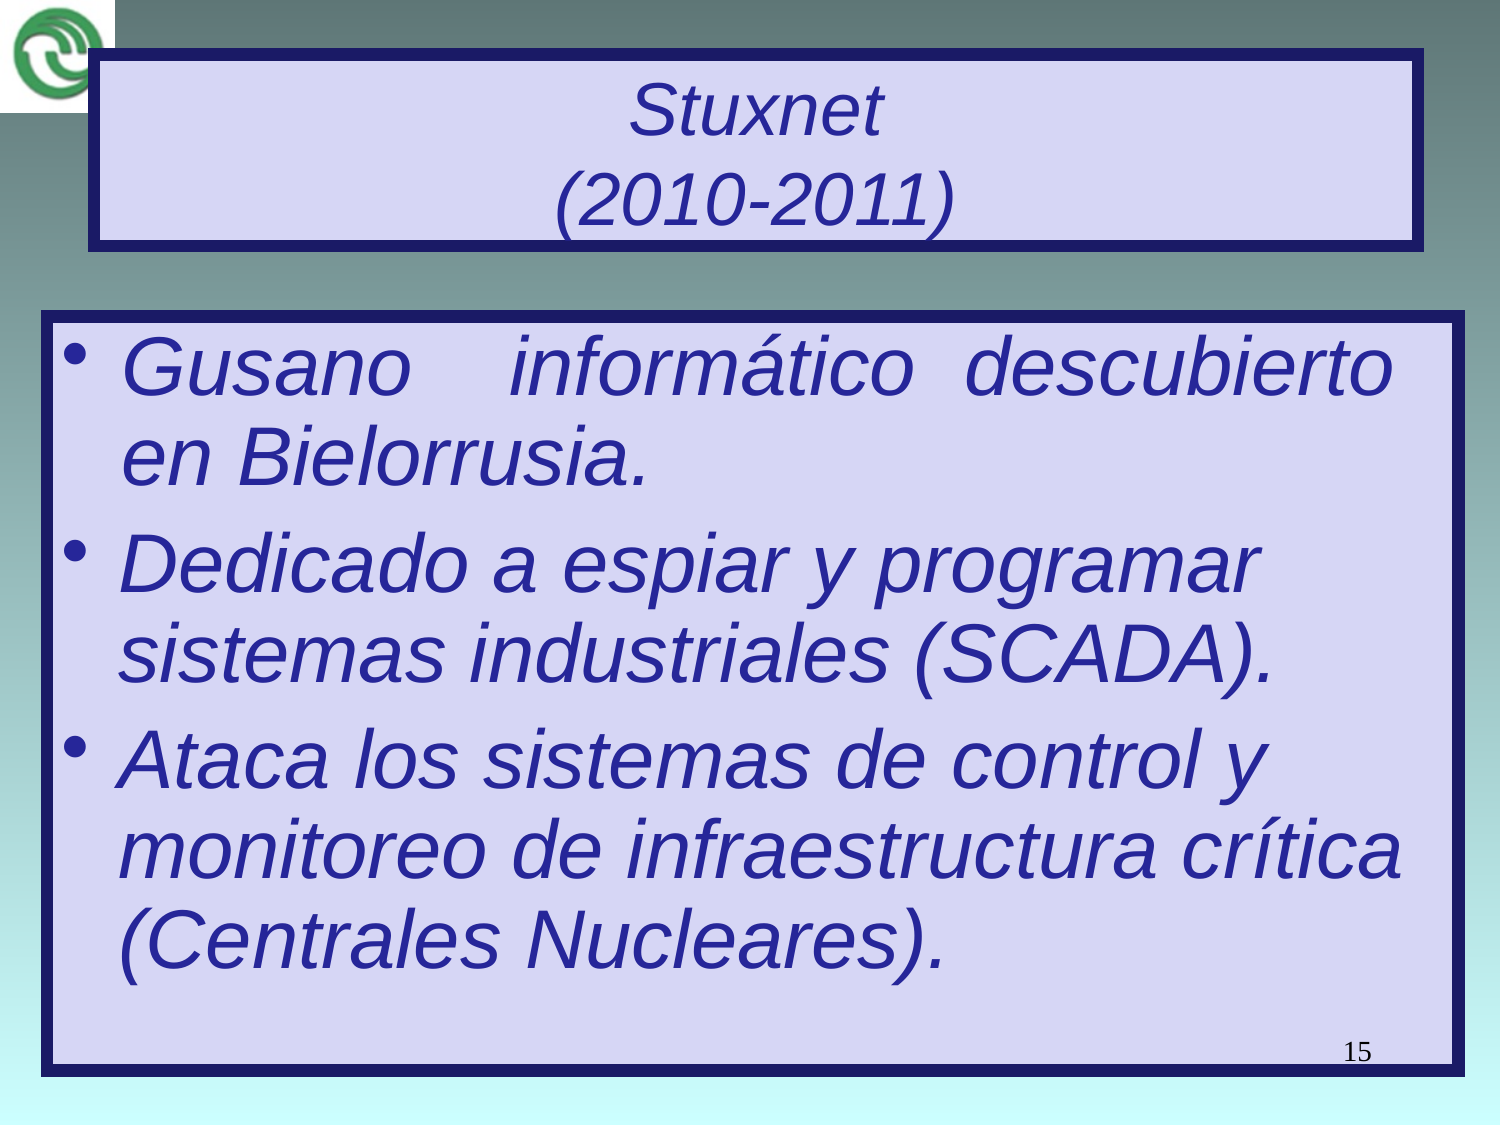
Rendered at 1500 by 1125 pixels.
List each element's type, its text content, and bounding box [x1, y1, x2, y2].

list Gusano informático descubierto en Bielorrusia. Dedicado a espiar y programar sistemas industriales (SCADA). Ataca los sistemas de control y monitoreo de infraestructura crítica (Centrales Nucleares). [46, 316, 1459, 1071]
picture [0, 0, 115, 113]
slide_number 15 [1074, 1024, 1388, 1101]
title Stuxnet (2010-2011) [93, 54, 1419, 247]
